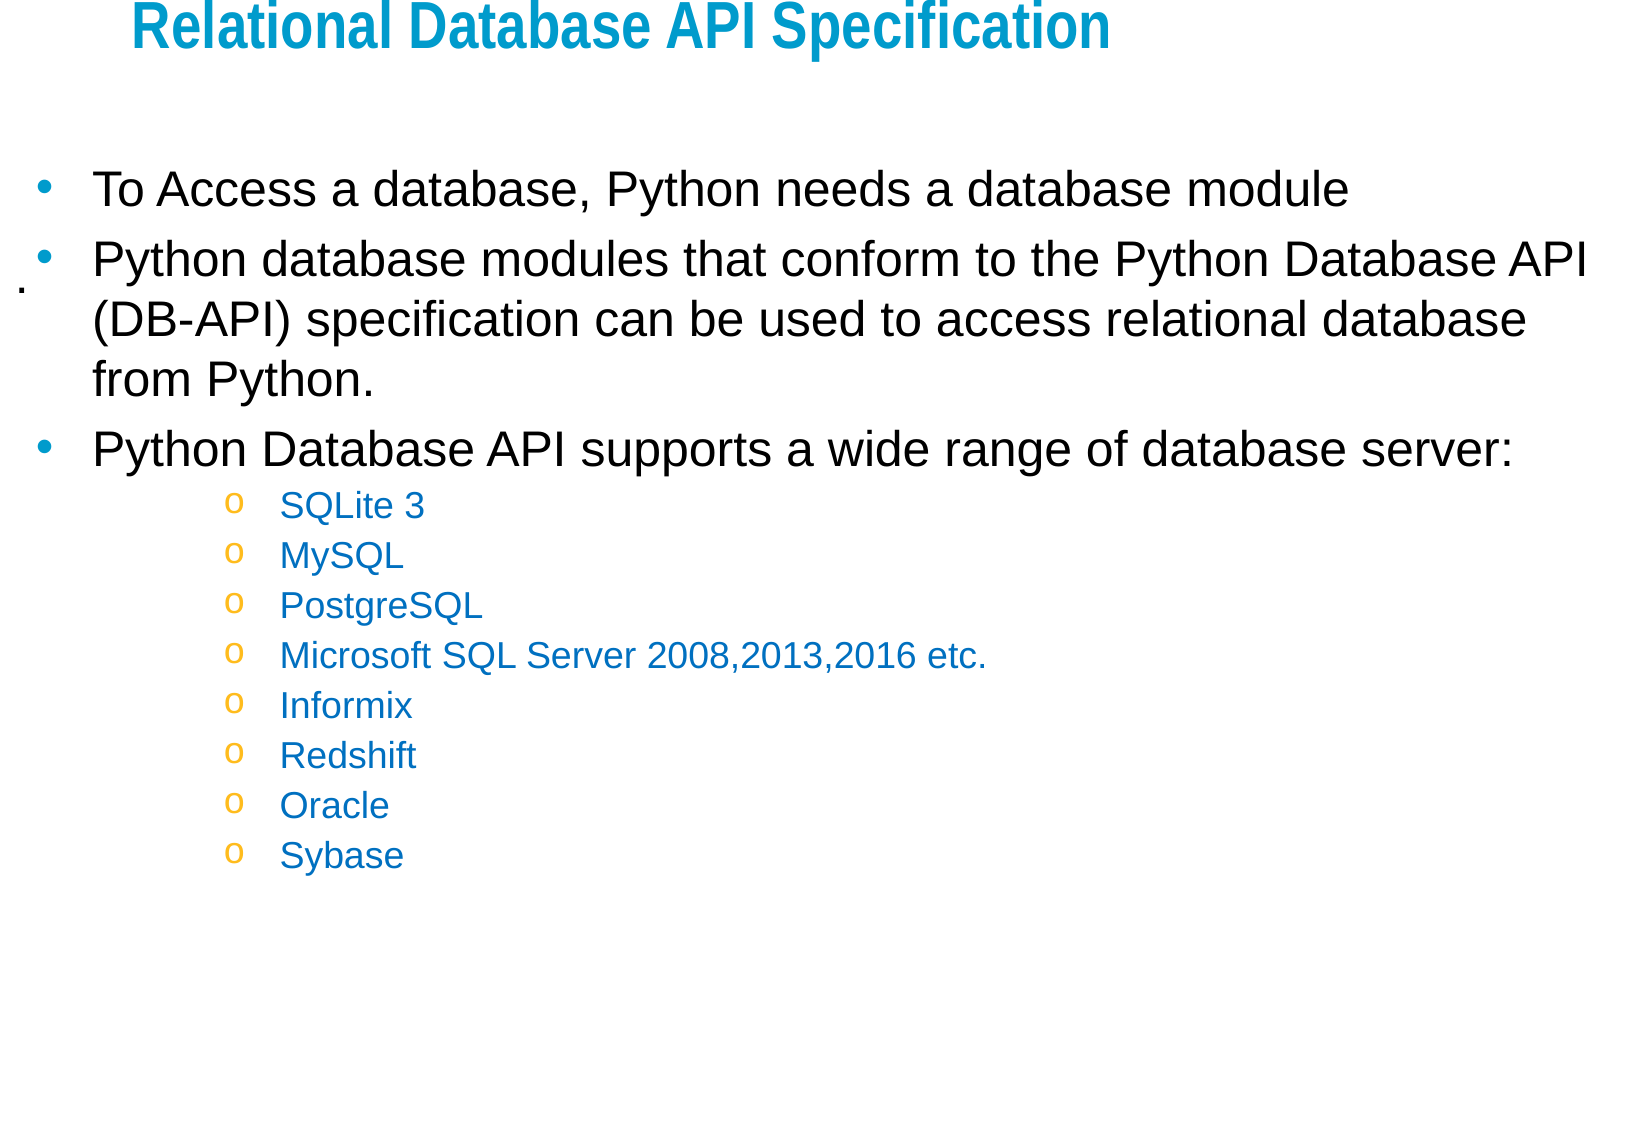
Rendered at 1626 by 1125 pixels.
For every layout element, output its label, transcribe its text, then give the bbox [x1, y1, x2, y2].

text_box To Access a database, Python needs a database module Python database modules that conform to the Python Database API (DB-API) specification can be used to access relational database from Python. Python Database API supports a wide range of database server: SQLite 3 MySQL PostgreSQL Microsoft SQL Server 2008,2013,2016 etc. Informix Redshift Oracle Sybase [21, 149, 1625, 963]
title Relational Database API Specification [0, 0, 1625, 179]
list . [0, 236, 1625, 1004]
